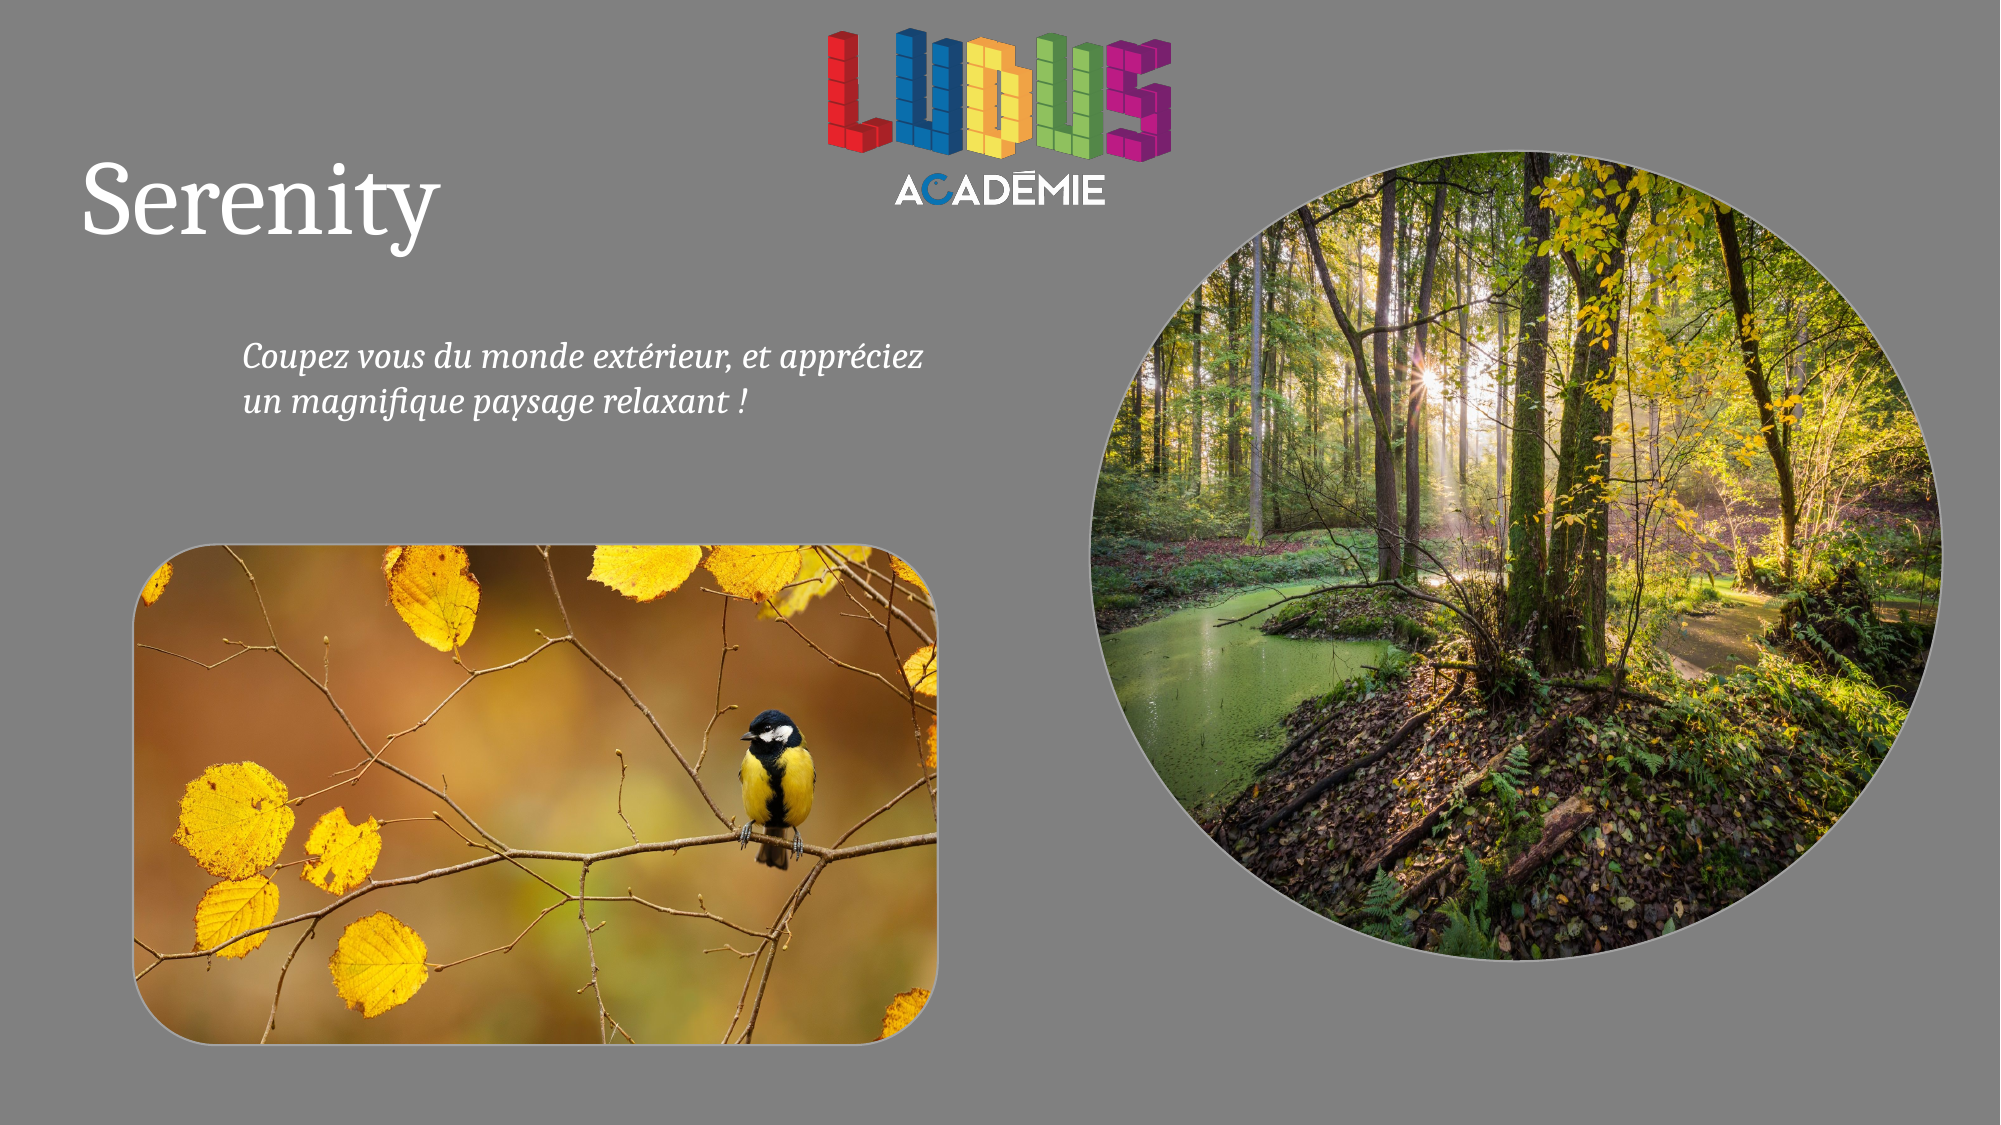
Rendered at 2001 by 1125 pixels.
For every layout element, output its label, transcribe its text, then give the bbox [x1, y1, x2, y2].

picture [828, 28, 1171, 207]
text_box [131, 543, 939, 1047]
text_box Coupez vous du monde extérieur, et appréciez un magnifique paysage relaxant ! [228, 323, 979, 429]
title Serenity [69, 135, 652, 266]
text_box [1088, 149, 1944, 963]
